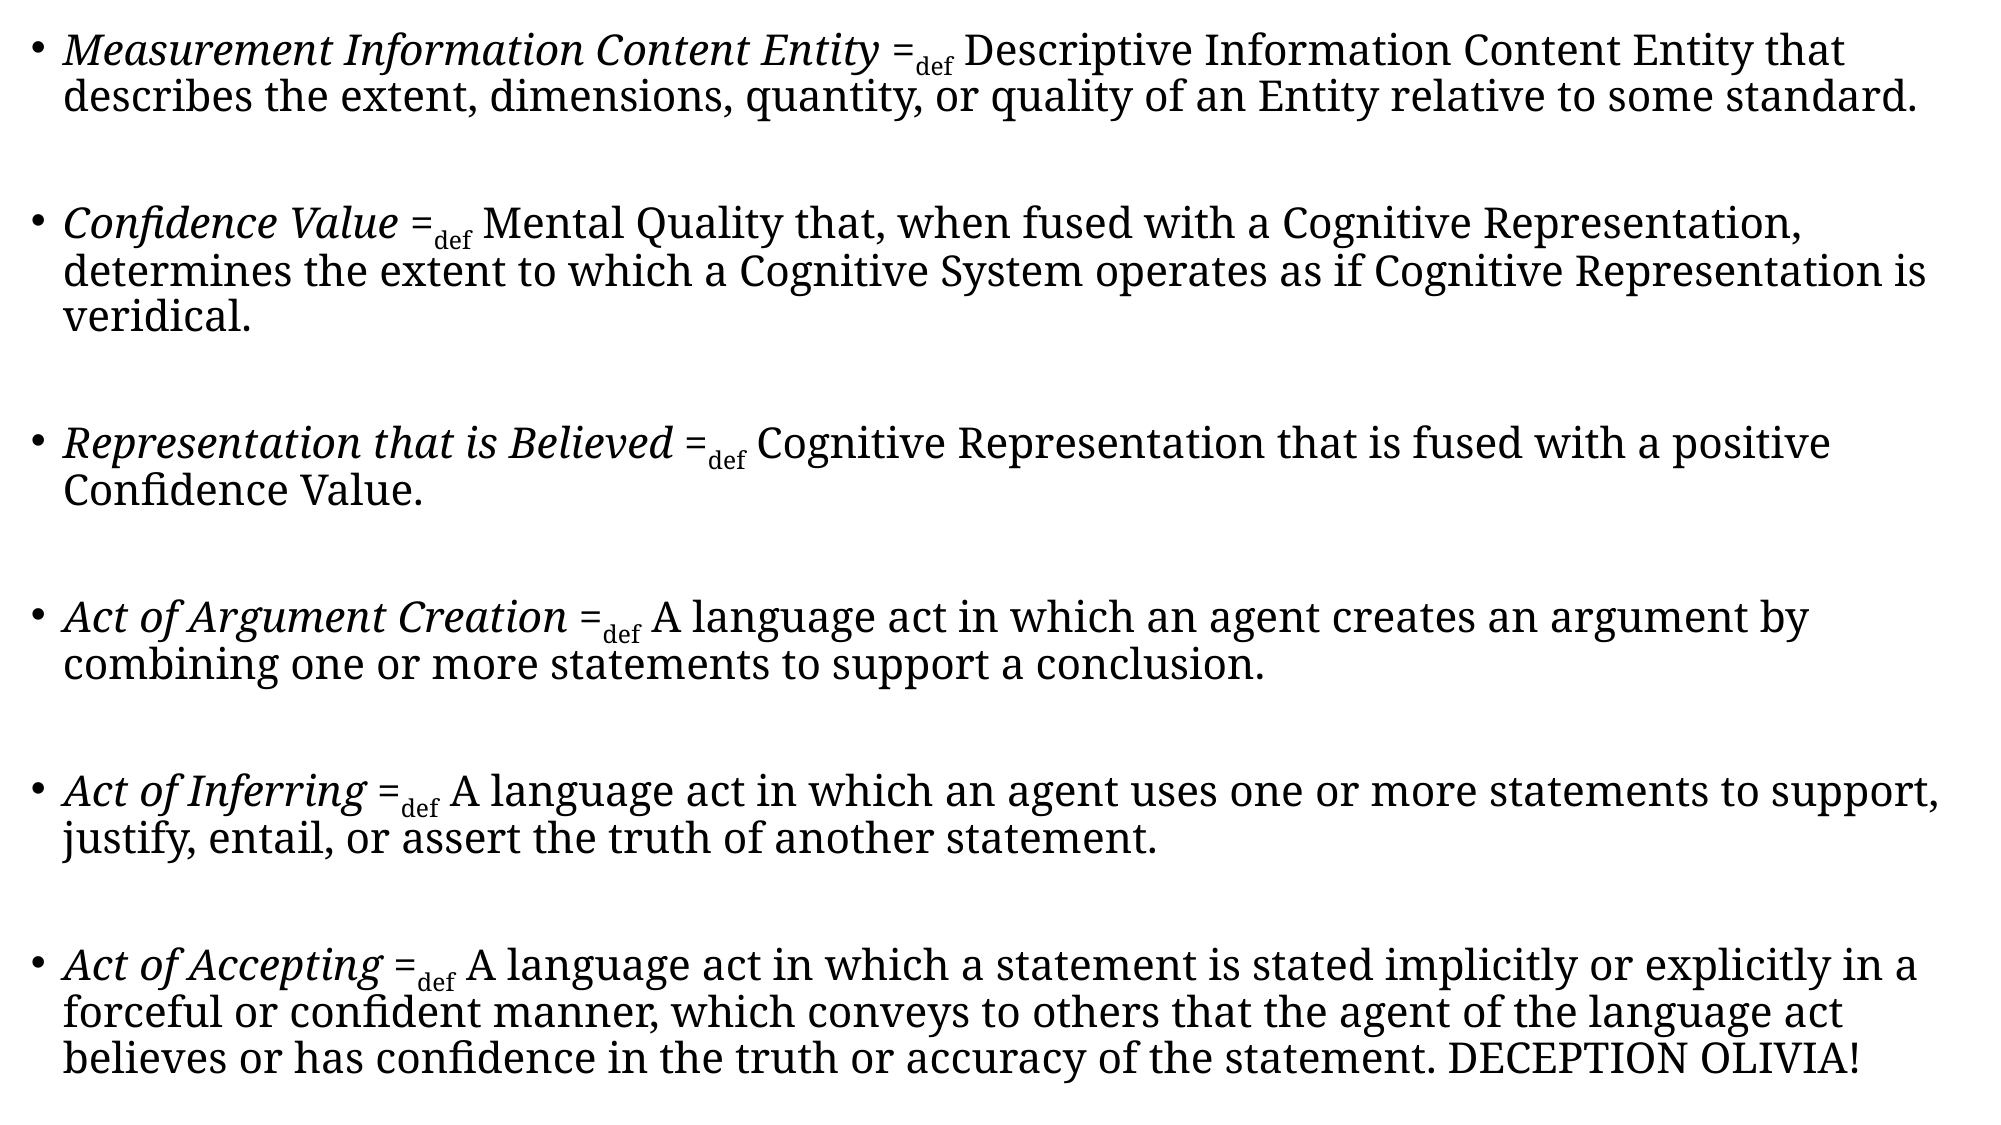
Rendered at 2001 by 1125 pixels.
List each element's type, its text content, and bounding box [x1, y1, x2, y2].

list Measurement Information Content Entity =def Descriptive Information Content Entity that describes the extent, dimensions, quantity, or quality of an Entity relative to some standard. Confidence Value =def Mental Quality that, when fused with a Cognitive Representation, determines the extent to which a Cognitive System operates as if Cognitive Representation is veridical. Representation that is Believed =def Cognitive Representation that is fused with a positive Confidence Value. Act of Argument Creation =def A language act in which an agent creates an argument by combining one or more statements to support a conclusion. Act of Inferring =def A language act in which an agent uses one or more statements to support, justify, entail, or assert the truth of another statement. Act of Accepting =def A language act in which a statement is stated implicitly or explicitly in a forceful or confident manner, which conveys to others that the agent of the language act believes or has confidence in the truth or accuracy of the statement. DECEPTION OLIVIA! [15, 15, 1979, 1110]
